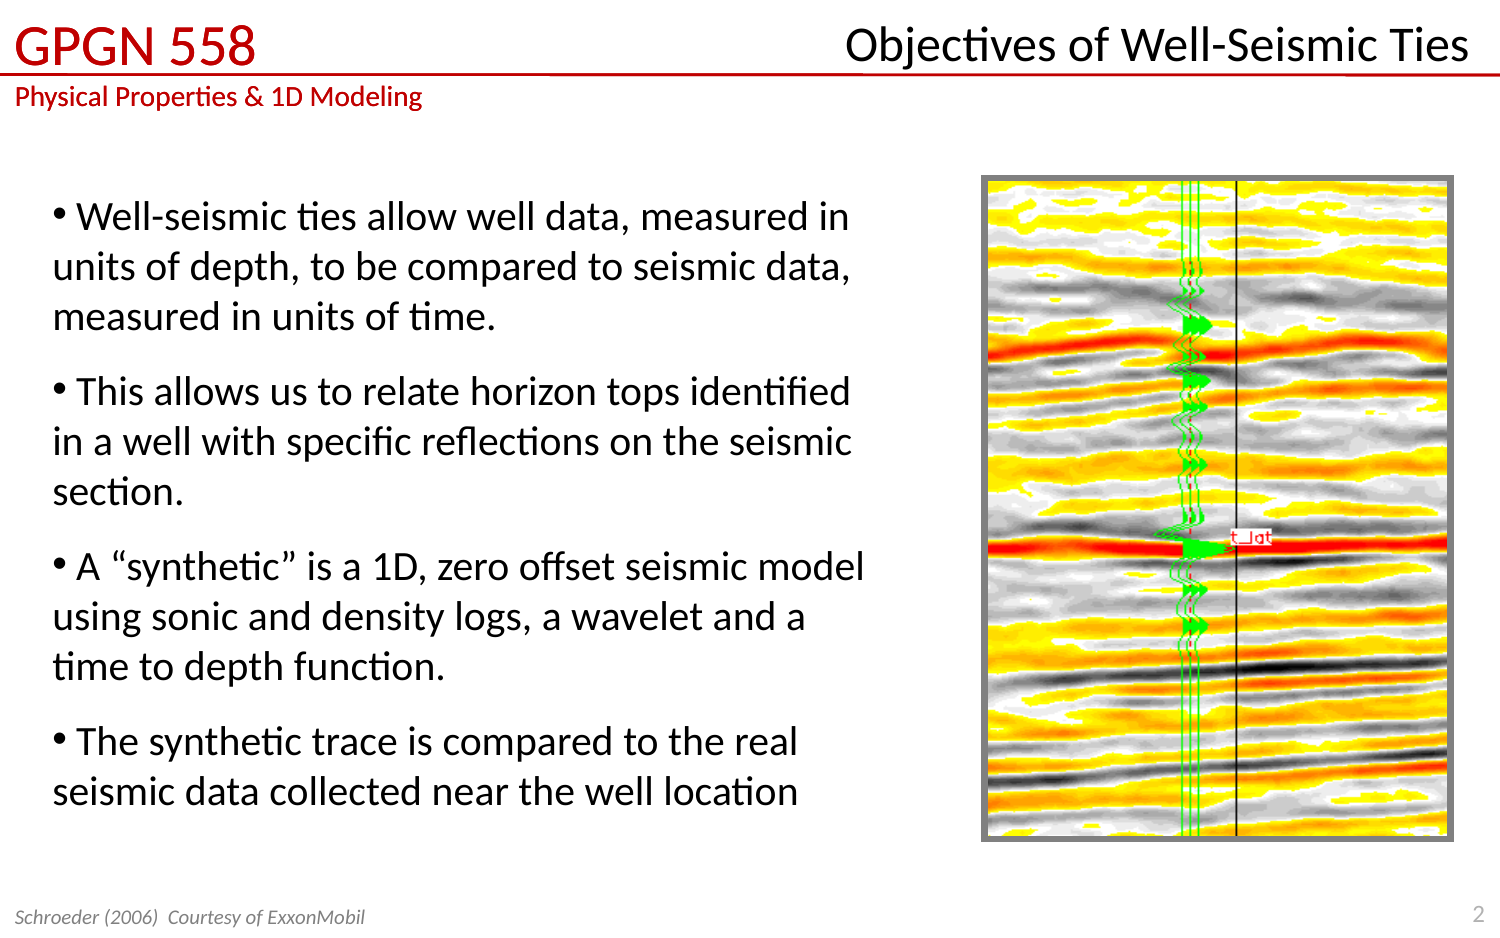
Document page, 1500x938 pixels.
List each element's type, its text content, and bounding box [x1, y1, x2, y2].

text_box Well-seismic ties allow well data, measured in units of depth, to be compared to seismic data, measured in units of time. This allows us to relate horizon tops identified in a well with specific reflections on the seismic section. A “synthetic” is a 1D, zero offset seismic model using sonic and density logs, a wavelet and a time to depth function. The synthetic trace is compared to the real seismic data collected near the well location [37, 181, 900, 822]
title Objectives of Well-Seismic Ties [612, 3, 1500, 80]
slide_number 2 [1149, 887, 1500, 938]
picture [987, 180, 1448, 836]
text_box Schroeder (2006) Courtesy of ExxonMobil [0, 896, 638, 937]
